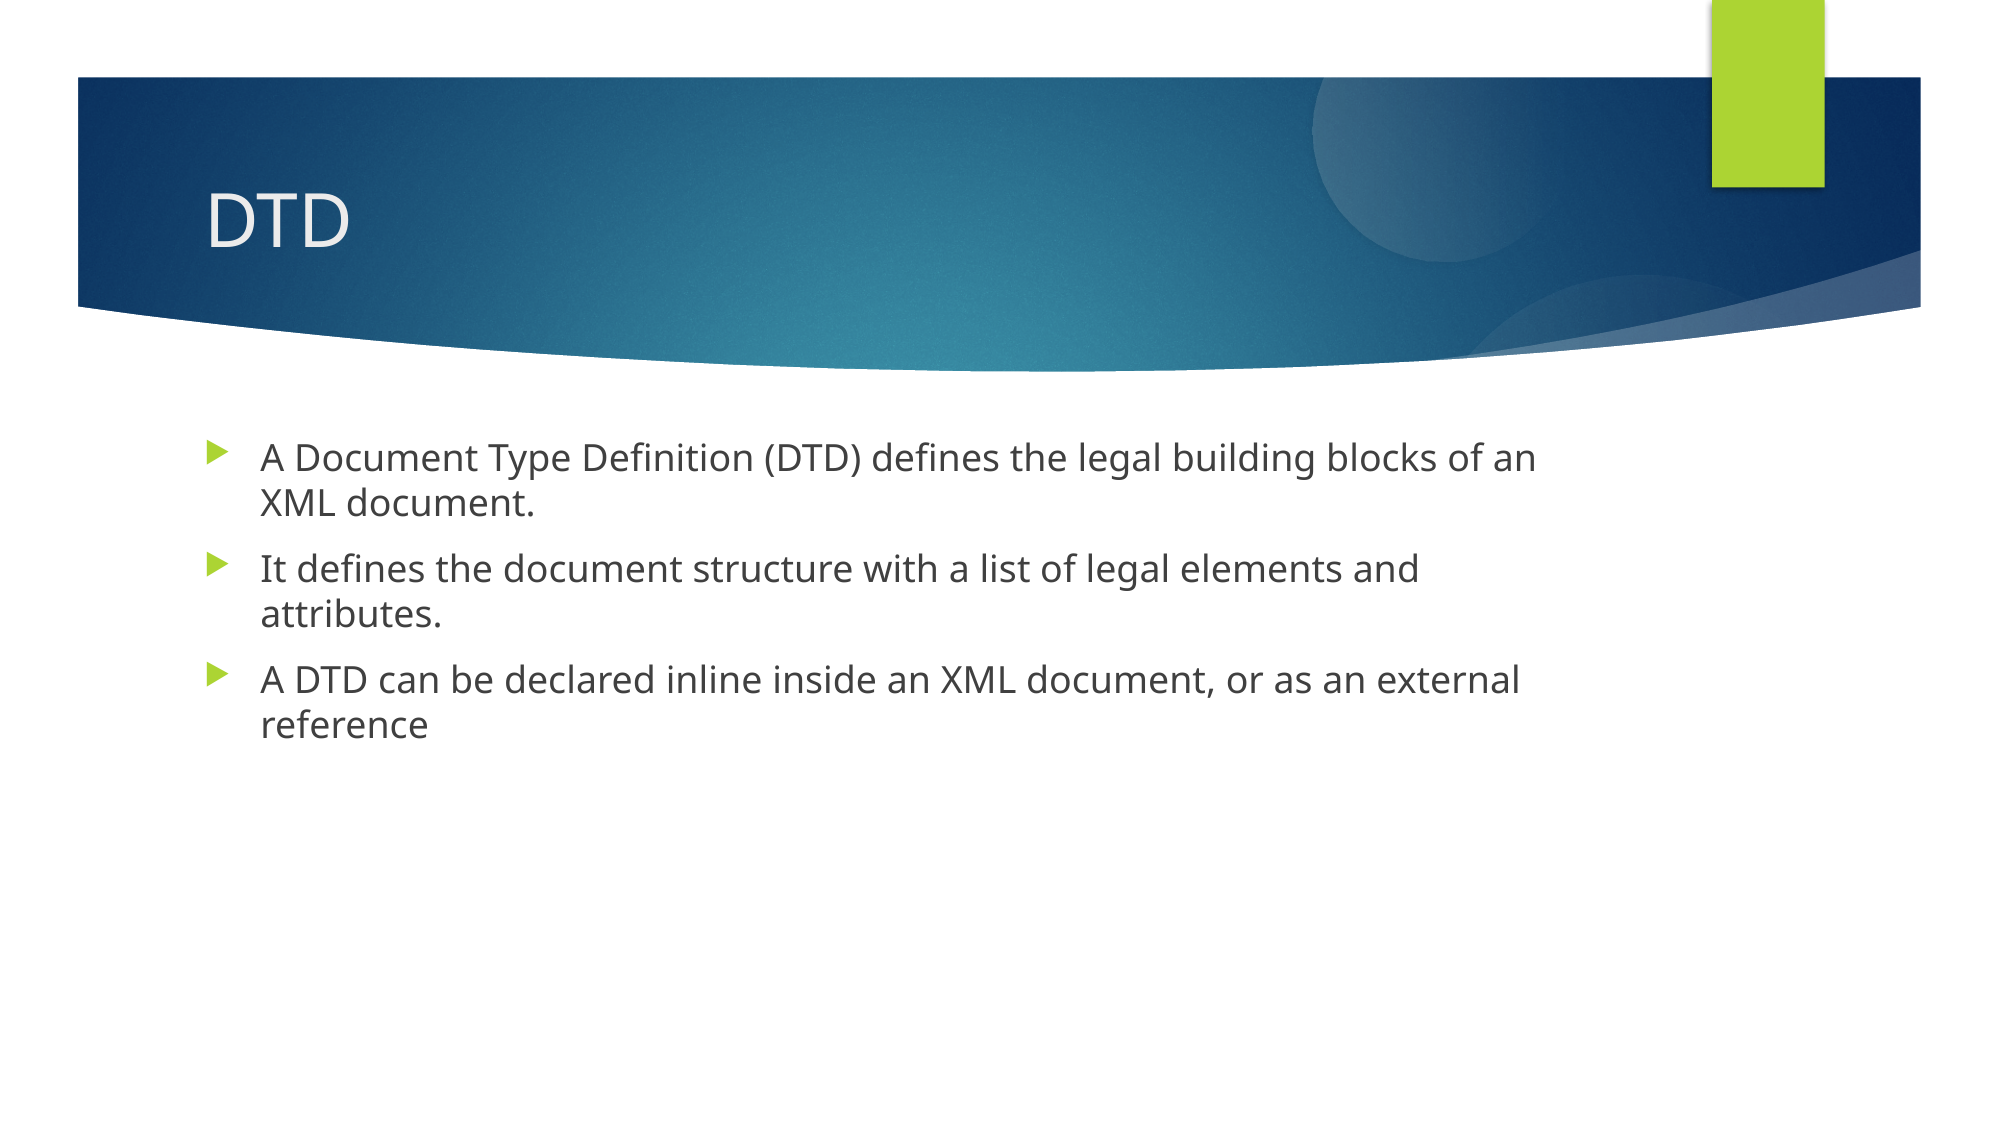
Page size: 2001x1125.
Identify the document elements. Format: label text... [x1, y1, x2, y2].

text_box A Document Type Definition (DTD) defines the legal building blocks of an XML document. It defines the document structure with a list of legal elements and attributes. A DTD can be declared inline inside an XML document, or as an external reference [189, 427, 1627, 988]
text_box 3.1.4.3 Occurrence Constraints The multiplicity of an element, the number of times it occurs in an instance document, is controlled by occurrence constraints, which are declared by the maxOccurs and minOccurs attributes. For example, we can enhance the USAddress complex type by placing occurrence constraints on the street element as shown in Listing 3-7. [1513, 300, 1788, 354]
text_box DTD [189, 159, 1627, 276]
picture [79, 78, 1920, 371]
